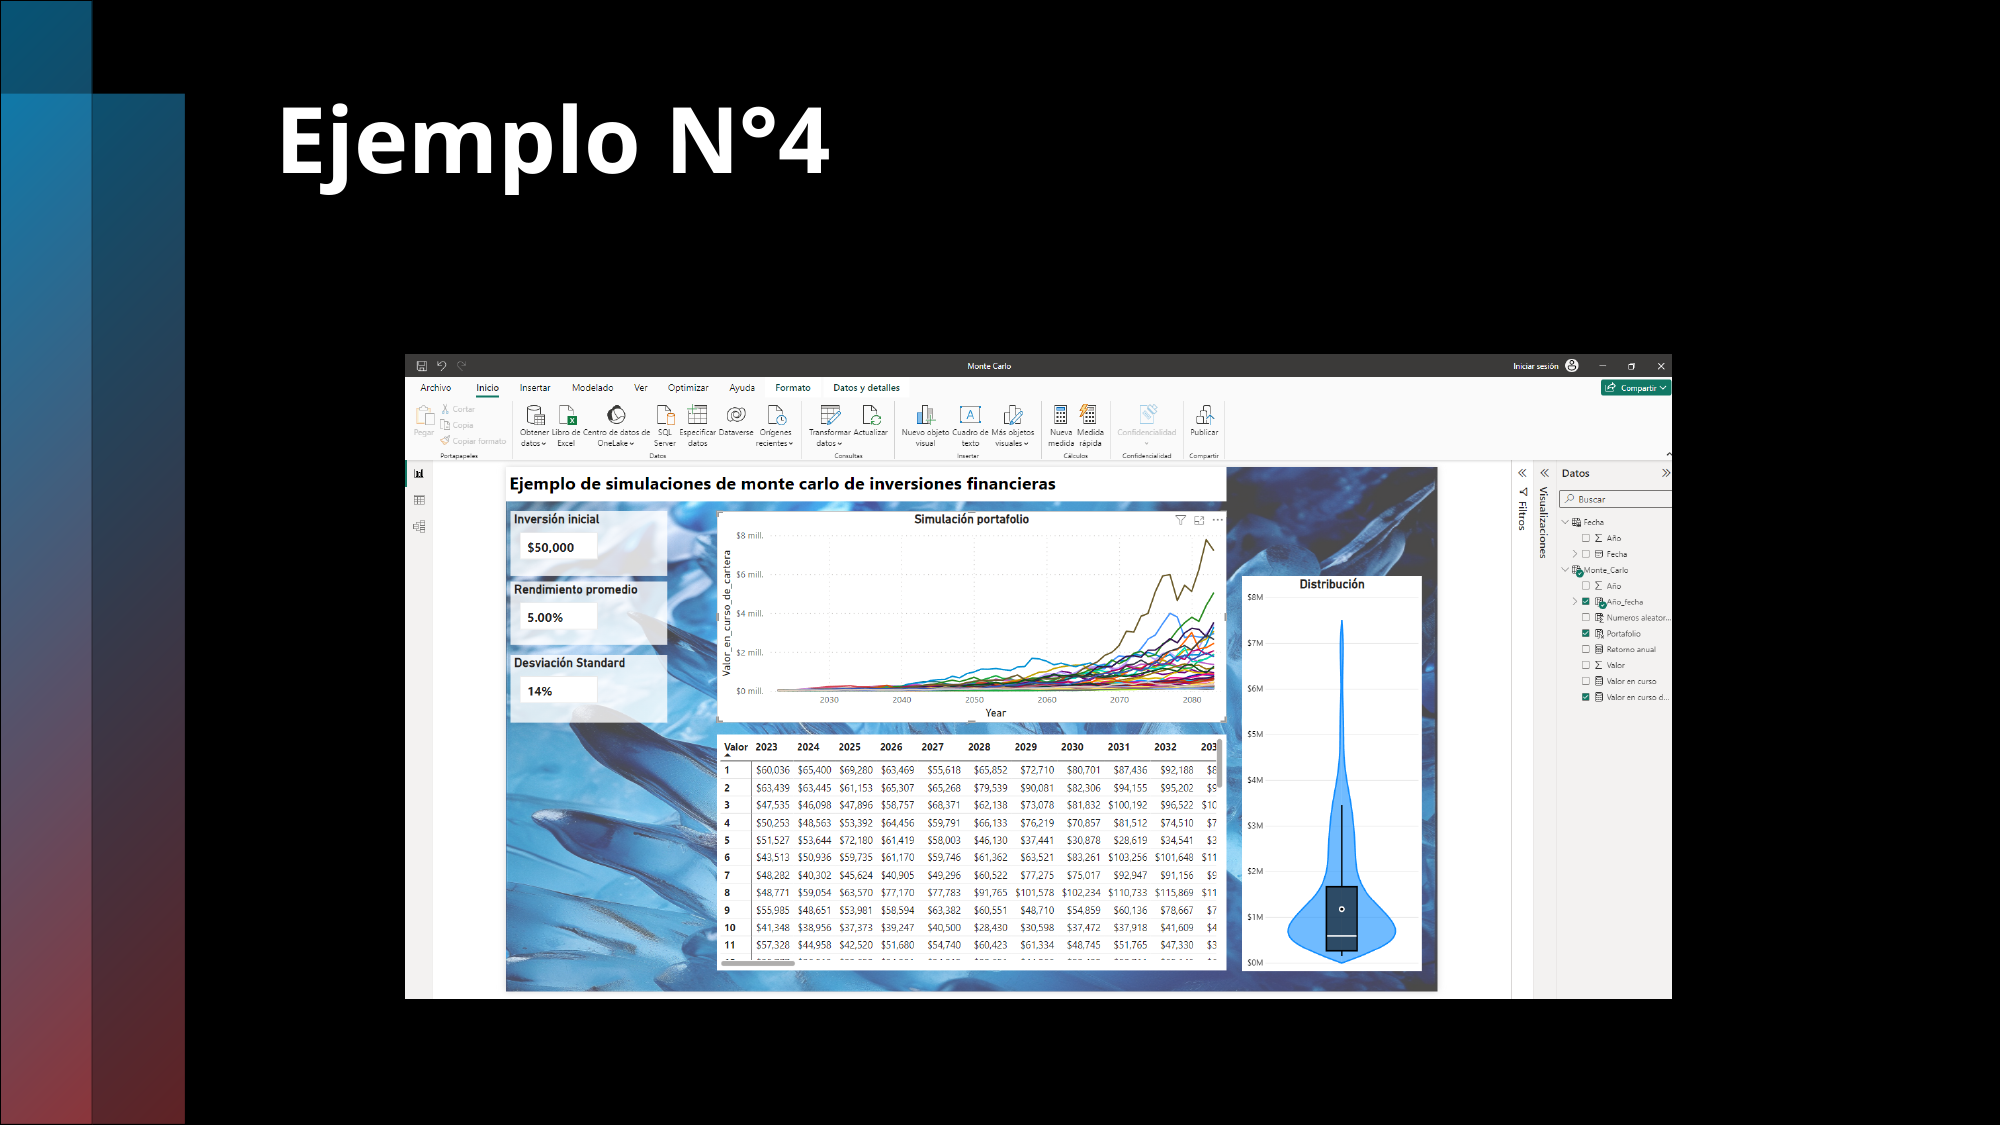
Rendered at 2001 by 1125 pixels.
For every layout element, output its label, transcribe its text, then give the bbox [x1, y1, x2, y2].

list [405, 354, 1672, 999]
title Ejemplo N°4 [260, 74, 1817, 329]
